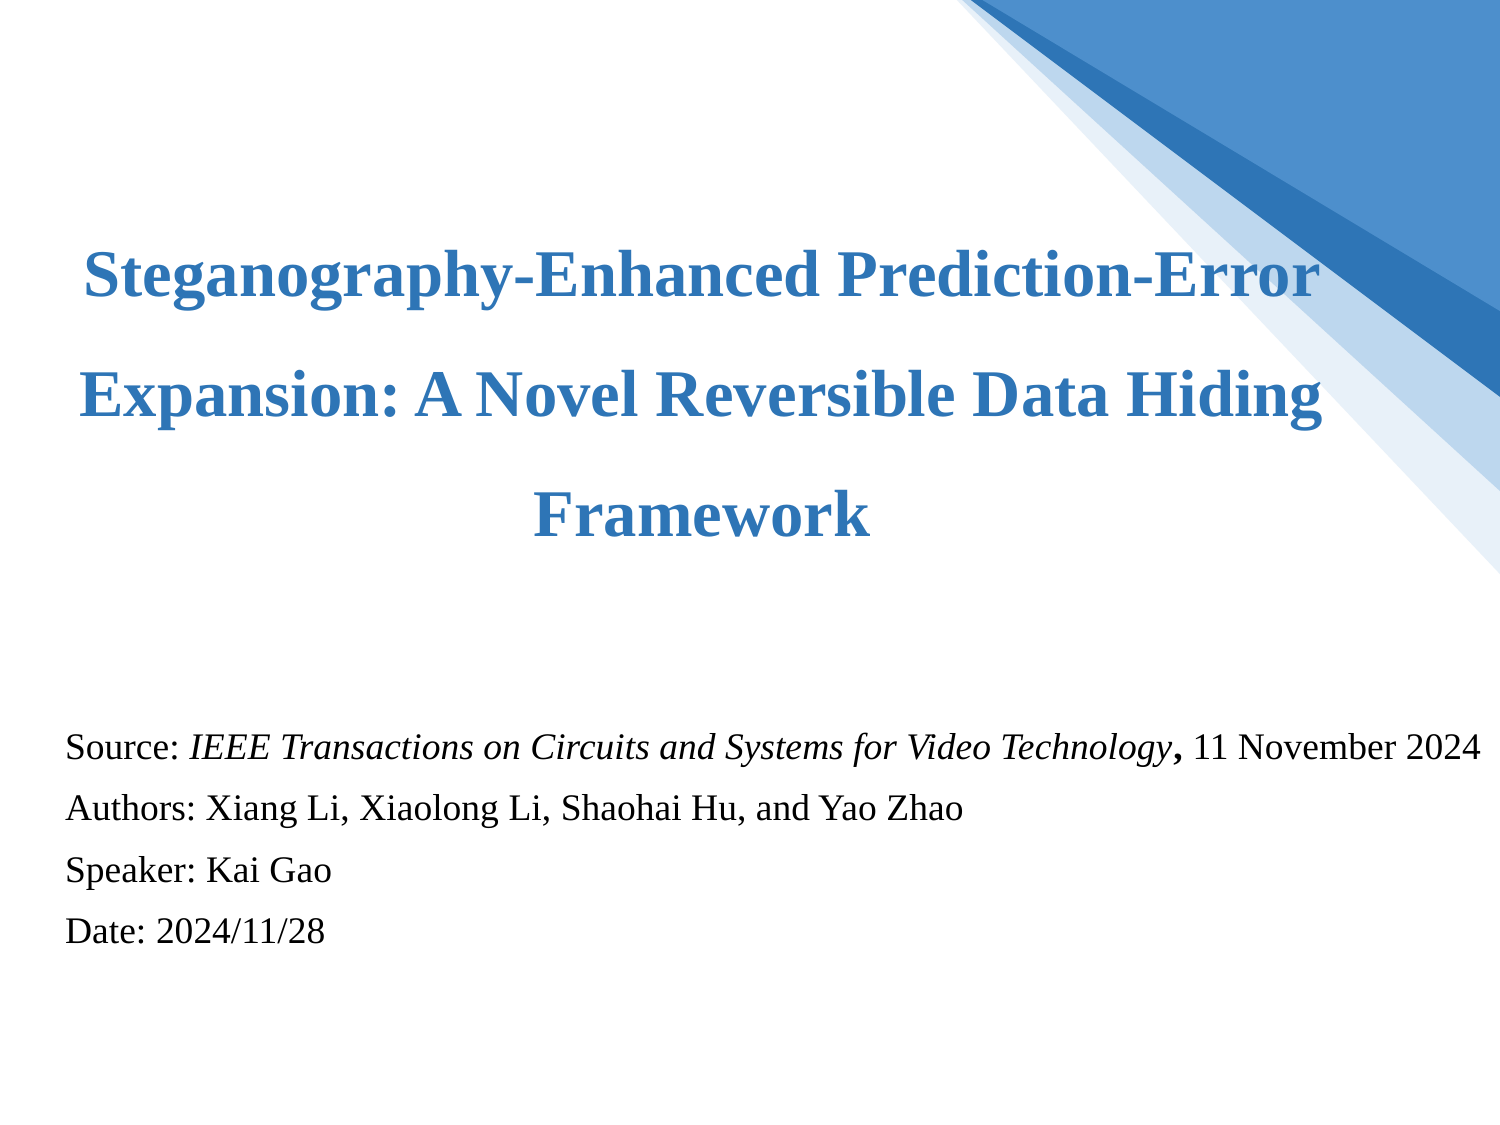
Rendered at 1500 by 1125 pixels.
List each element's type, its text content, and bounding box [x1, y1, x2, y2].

subtitle Source: IEEE Transactions on Circuits and Systems for Video Technology, 11 November 2024 Authors: Xiang Li, Xiaolong Li, Shaohai Hu, and Yao Zhao Speaker: Kai Gao Date: 2024/11/28 [50, 698, 1500, 981]
title Steganography-Enhanced Prediction-Error Expansion: A Novel Reversible Data Hiding Framework [30, 286, 1374, 454]
